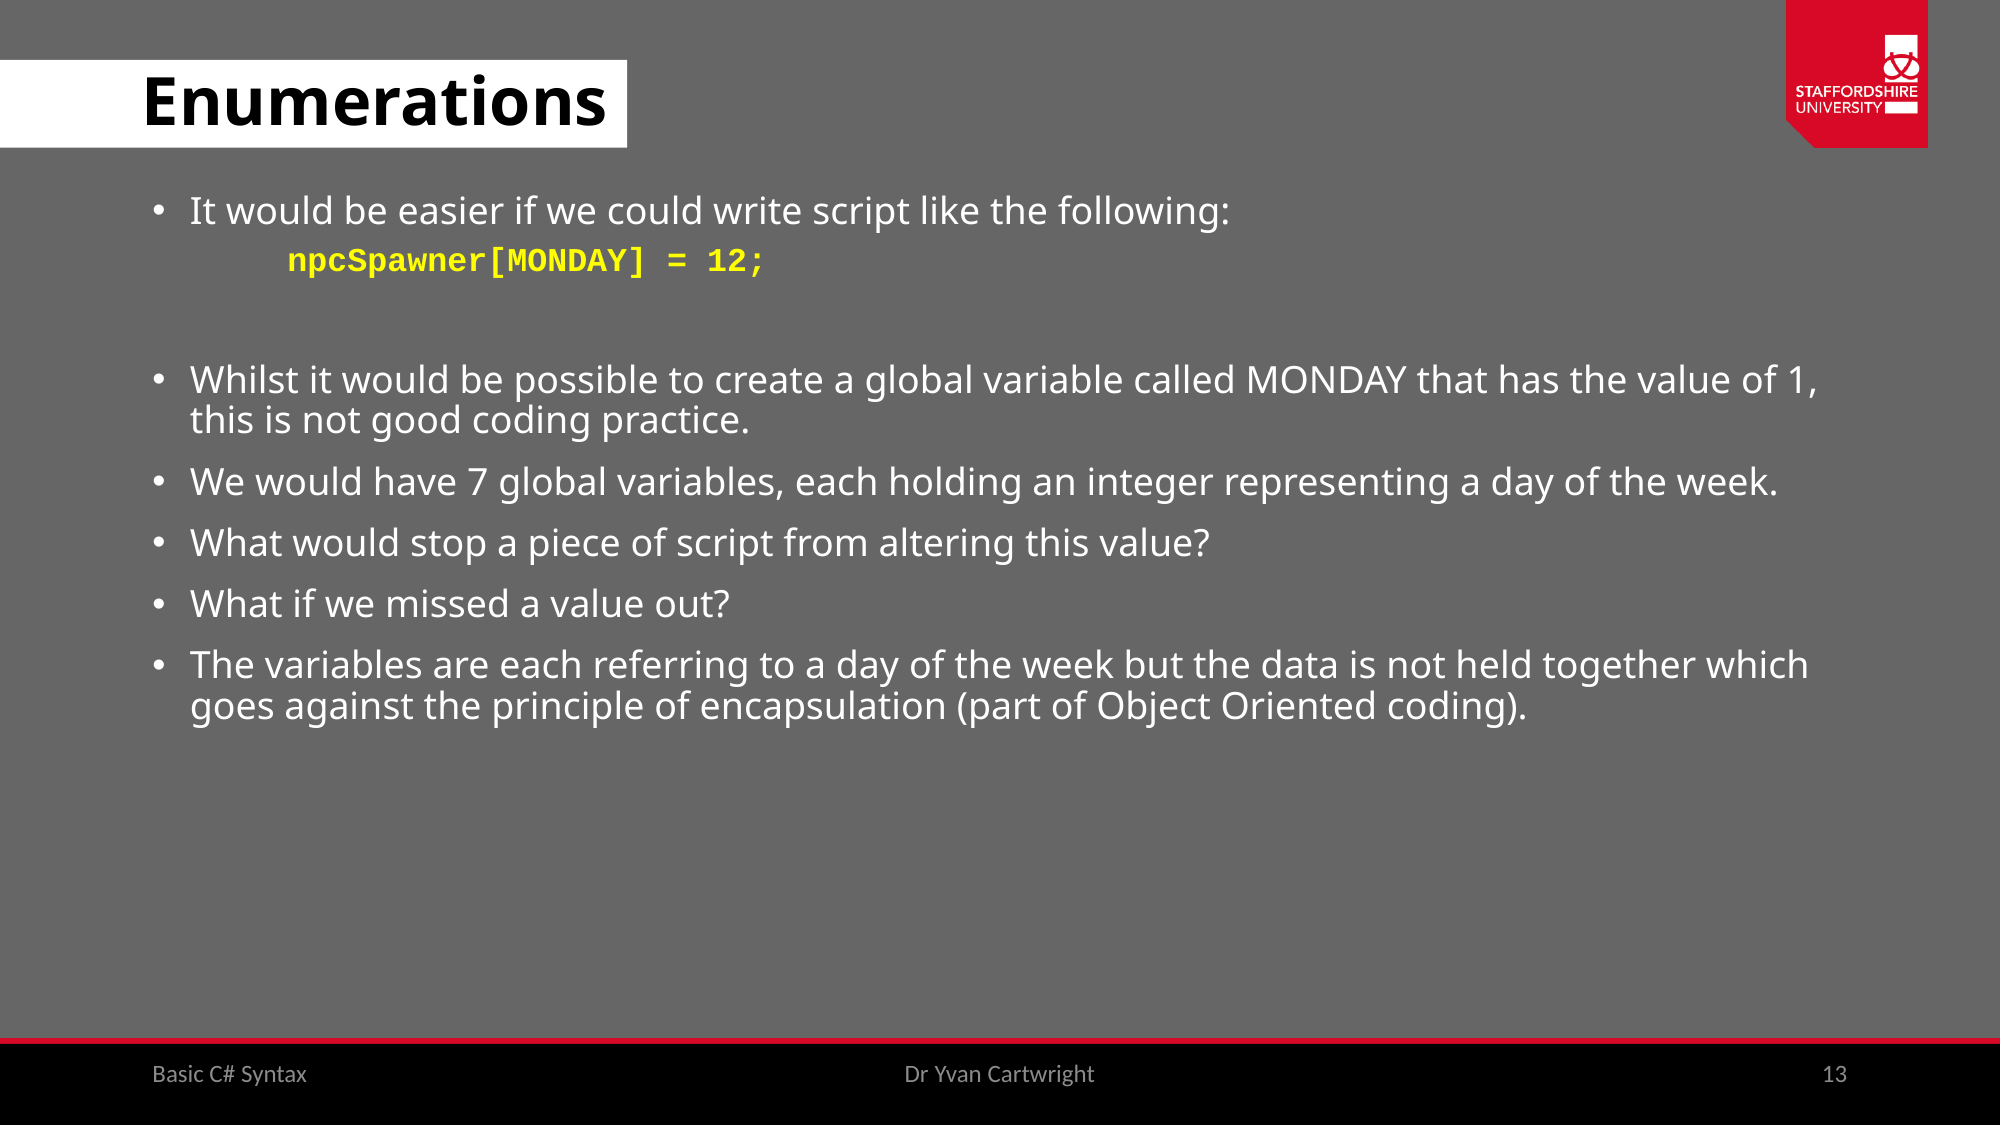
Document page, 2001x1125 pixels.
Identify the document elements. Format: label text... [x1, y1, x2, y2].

picture [1786, 0, 1928, 148]
slide_number Basic C# Syntax [137, 1042, 588, 1103]
list It would be easier if we could write script like the following: npcSpawner[MONDAY] = 12; Whilst it would be possible to create a global variable called MONDAY that has the value of 1, this is not good coding practice. We would have 7 global variables, each holding an integer representing a day of the week. What would stop a piece of script from altering this value? What if we missed a value out? The variables are each referring to a day of the week but the data is not held together which goes against the principle of encapsulation (part of Object Oriented coding). [137, 177, 1863, 1014]
footer Dr Yvan Cartwright [662, 1042, 1338, 1103]
title Enumerations [0, 59, 628, 148]
slide_number 13 [1412, 1042, 1863, 1103]
